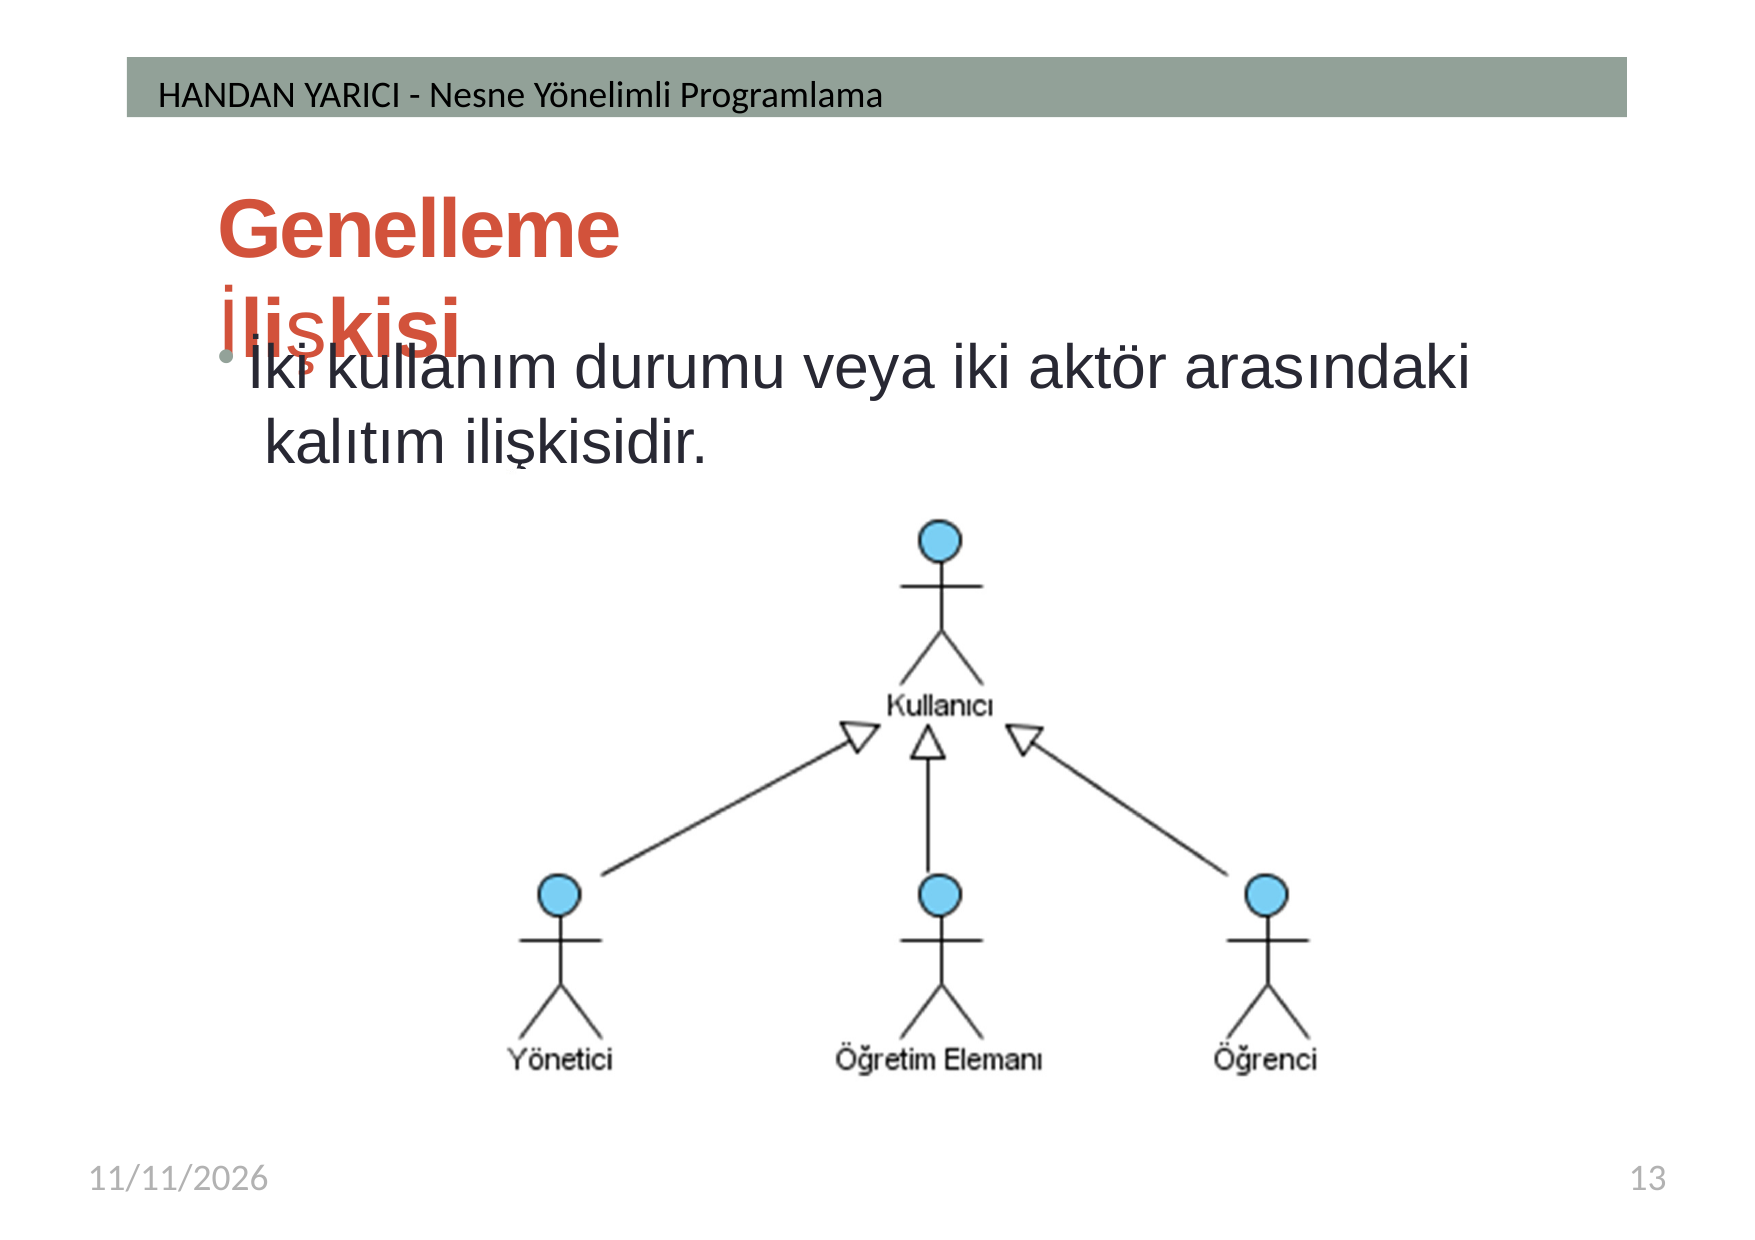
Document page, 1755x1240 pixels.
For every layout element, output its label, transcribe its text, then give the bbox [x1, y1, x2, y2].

text_box [451, 469, 1453, 1158]
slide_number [87, 1152, 492, 1215]
text_box HANDAN YARICI - Nesne Yönelimli Programlama [143, 62, 900, 122]
slide_number 13 [1263, 1152, 1667, 1215]
title Genelleme İlişkisi [215, 171, 885, 323]
text_box İki kullanım durumu veya iki aktör arasındaki kalıtım ilişkisidir. [215, 323, 1478, 476]
